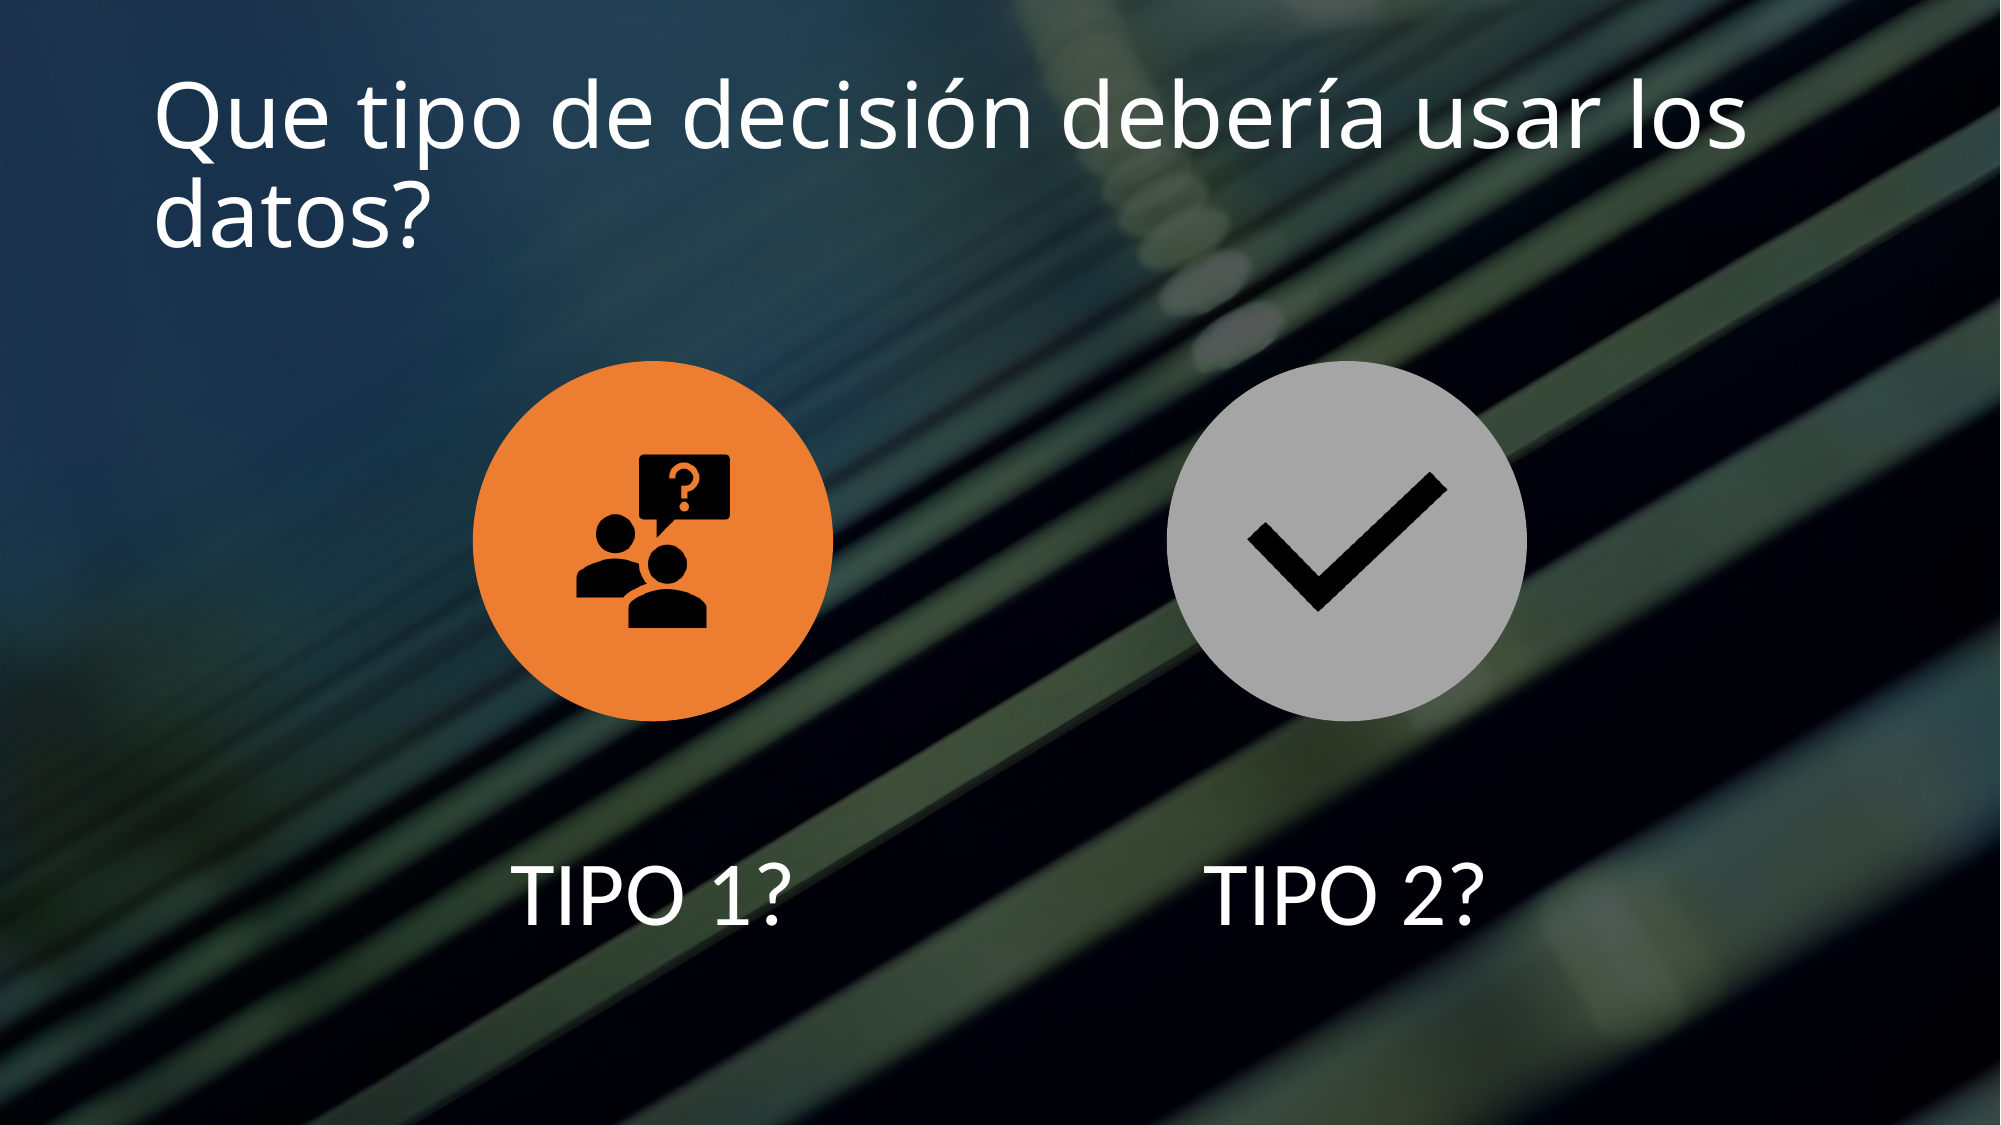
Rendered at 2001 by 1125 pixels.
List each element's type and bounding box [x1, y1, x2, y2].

picture [0, 0, 2000, 1125]
list [137, 299, 1863, 1014]
